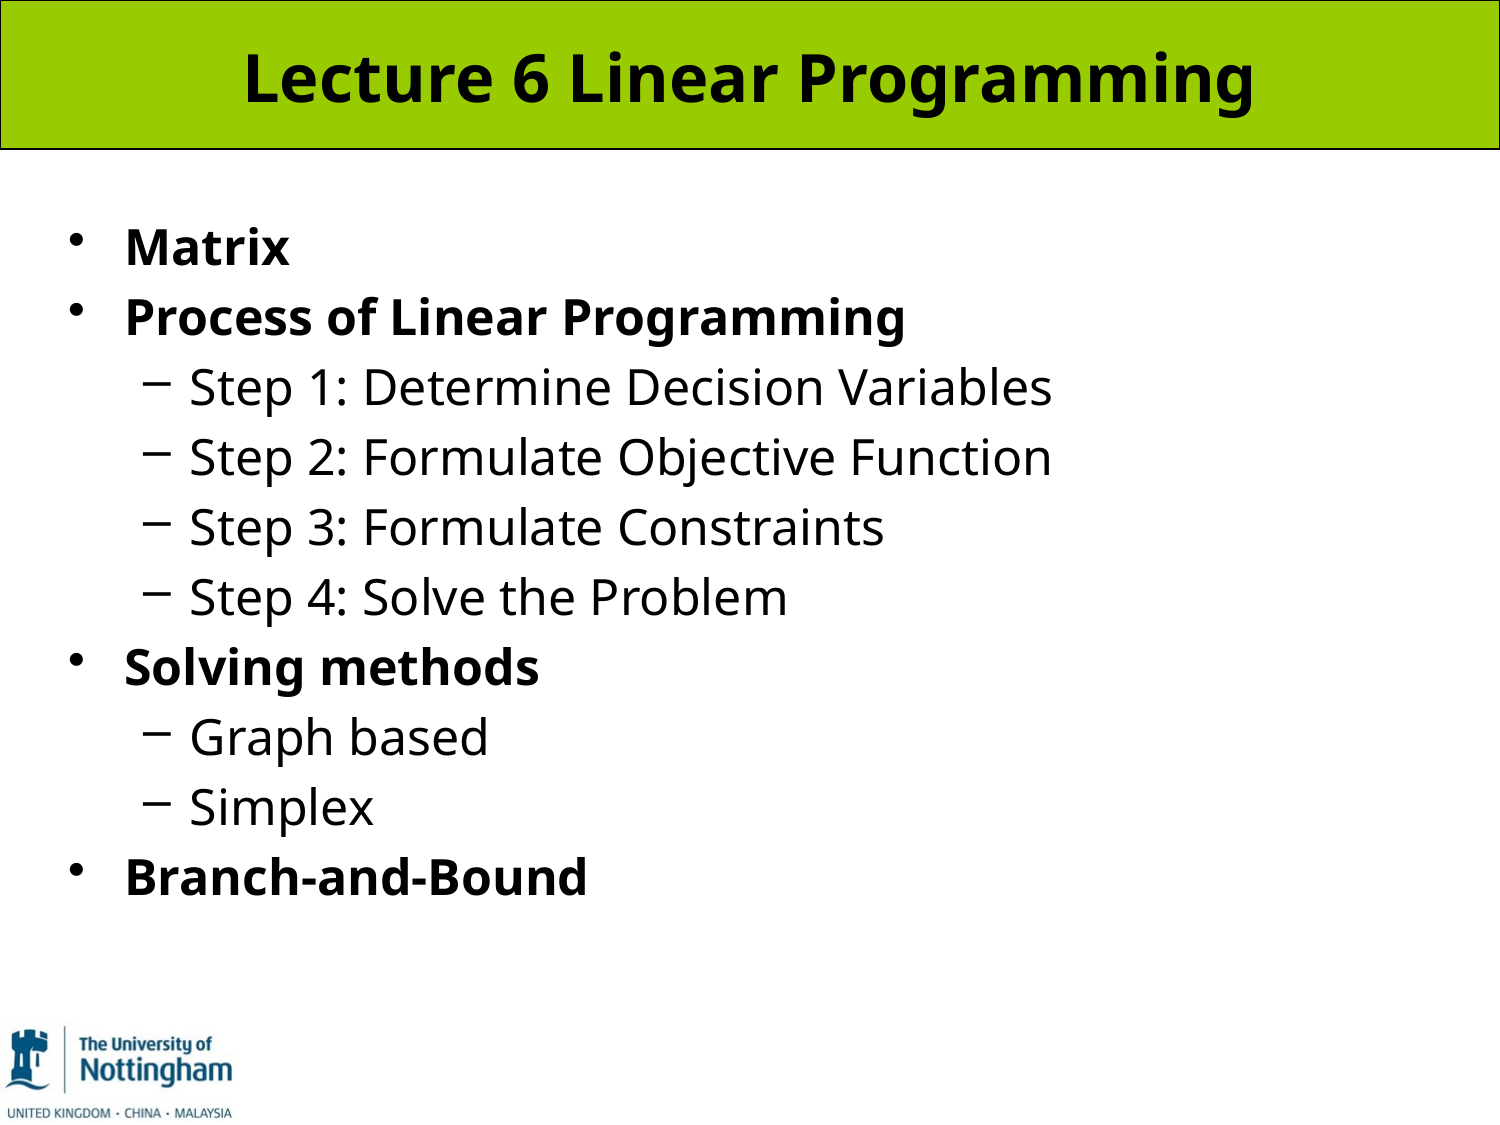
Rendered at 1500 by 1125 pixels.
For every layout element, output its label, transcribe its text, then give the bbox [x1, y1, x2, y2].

text_box Matrix Process of Linear Programming Step 1: Determine Decision Variables Step 2: Formulate Objective Function Step 3: Formulate Constraints Step 4: Solve the Problem Solving methods Graph based Simplex Branch-and-Bound [53, 208, 1317, 998]
title Lecture 6 Linear Programming [53, 2, 1447, 149]
picture [0, 1019, 237, 1125]
